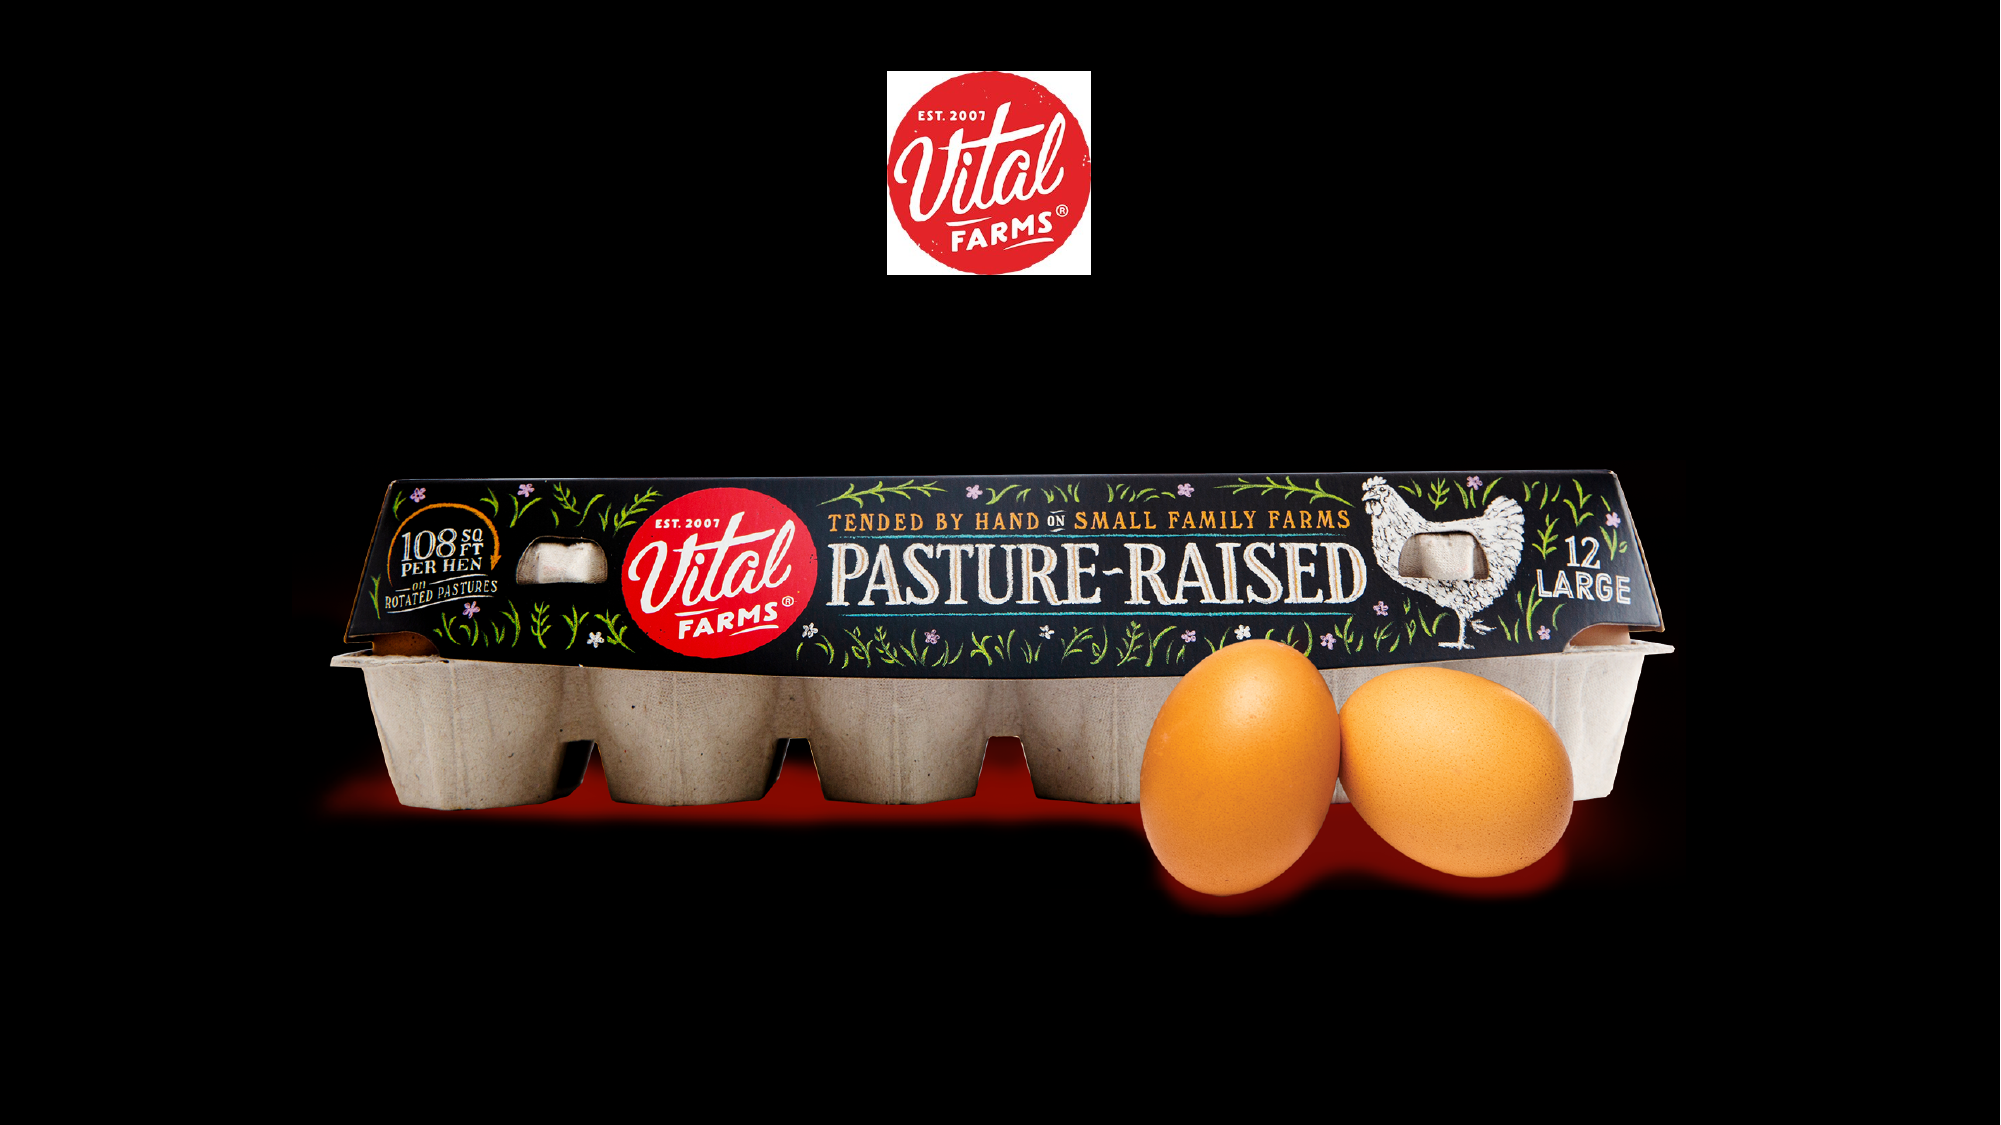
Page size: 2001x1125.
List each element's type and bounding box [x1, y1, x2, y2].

picture [886, 71, 1091, 276]
picture [292, 459, 1686, 919]
